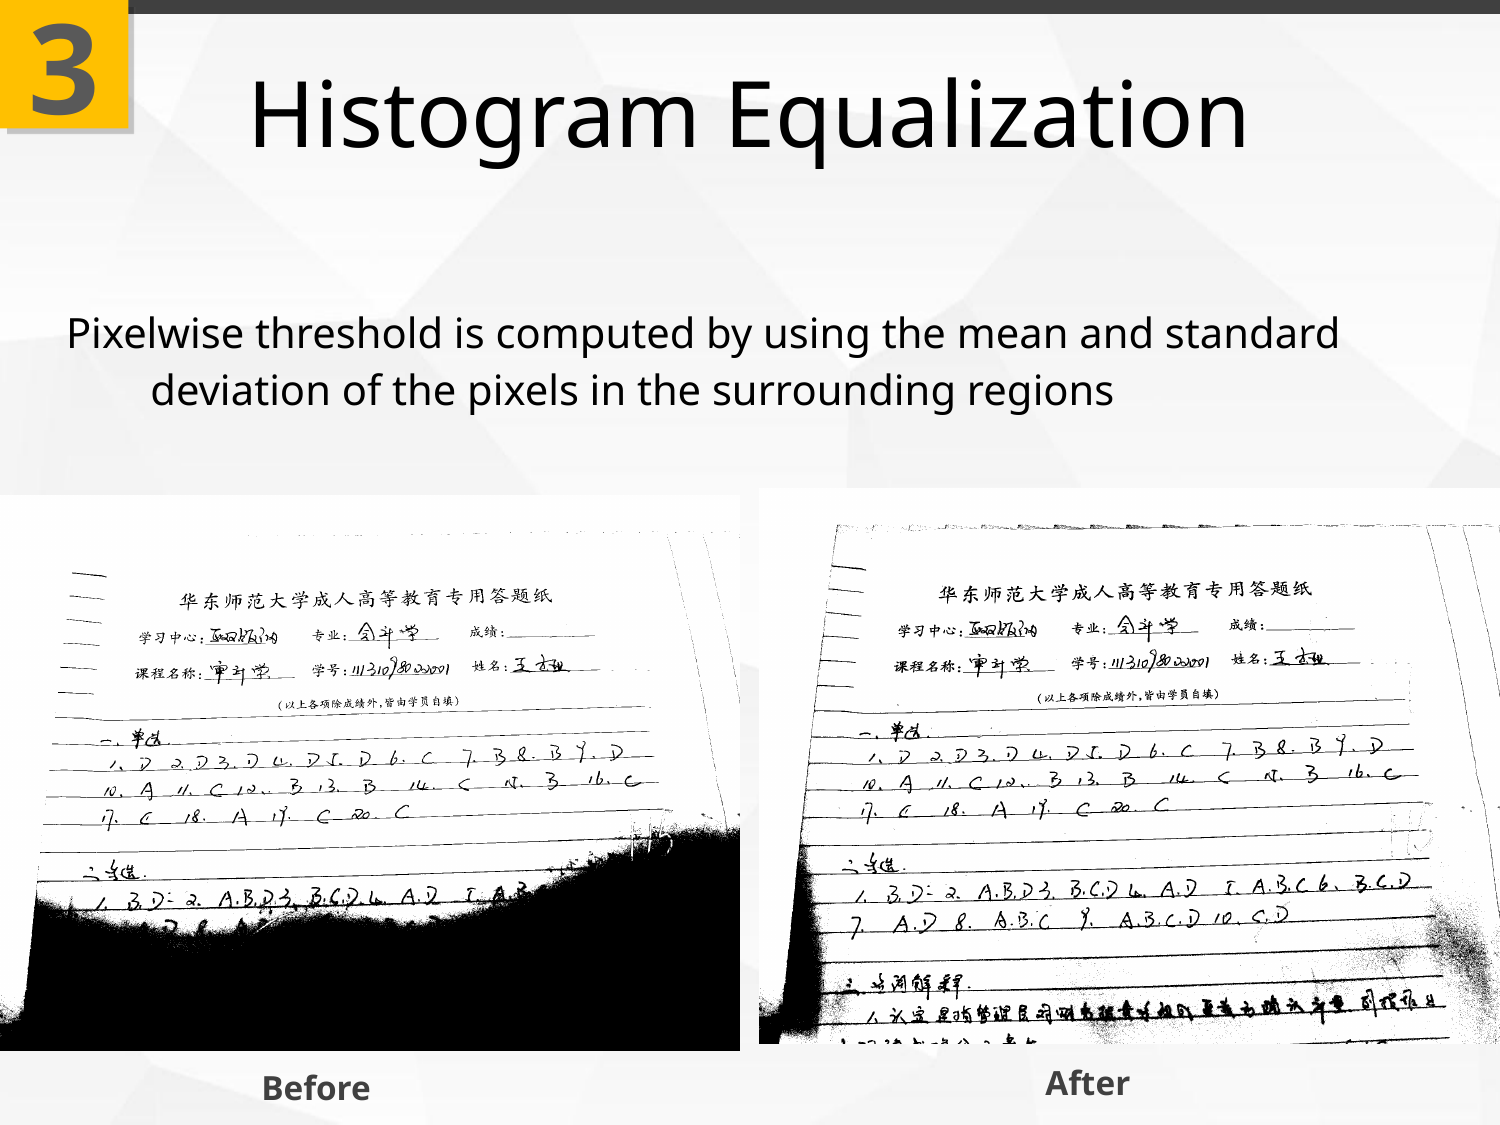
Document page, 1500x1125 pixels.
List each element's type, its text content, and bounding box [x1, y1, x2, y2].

text_box Before [246, 1051, 480, 1115]
text_box Pixelwise threshold is computed by using the mean and standard deviation of the pixels in the surrounding regions [51, 296, 1439, 457]
picture [0, 14, 1500, 1125]
text_box After [1030, 1044, 1239, 1110]
text_box Histogram Equalization [74, 50, 1425, 238]
